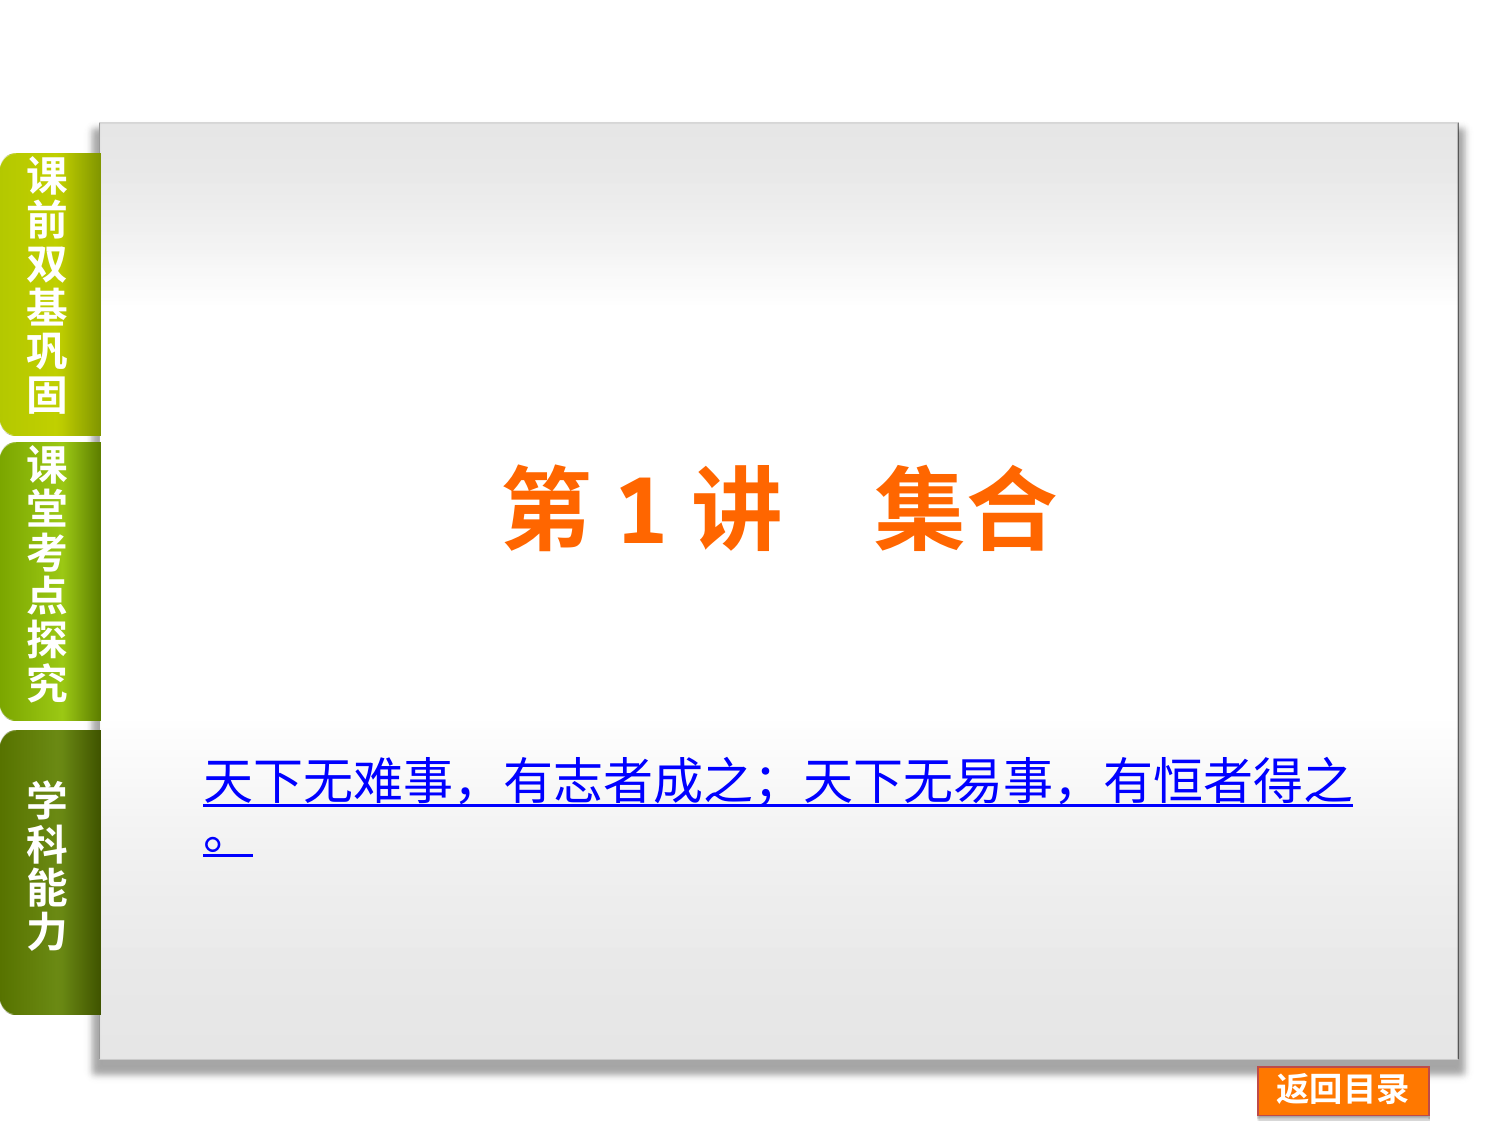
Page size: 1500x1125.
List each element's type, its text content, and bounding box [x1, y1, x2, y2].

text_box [0, 437, 101, 722]
text_box 返回目录 [1257, 1066, 1429, 1116]
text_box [0, 730, 101, 1064]
picture [79, 115, 1477, 1087]
text_box 天下无难事，有志者成之；天下无易事，有恒者得之。 [188, 742, 1415, 830]
text_box 第1讲 集合 [147, 444, 1412, 569]
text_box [0, 148, 101, 437]
